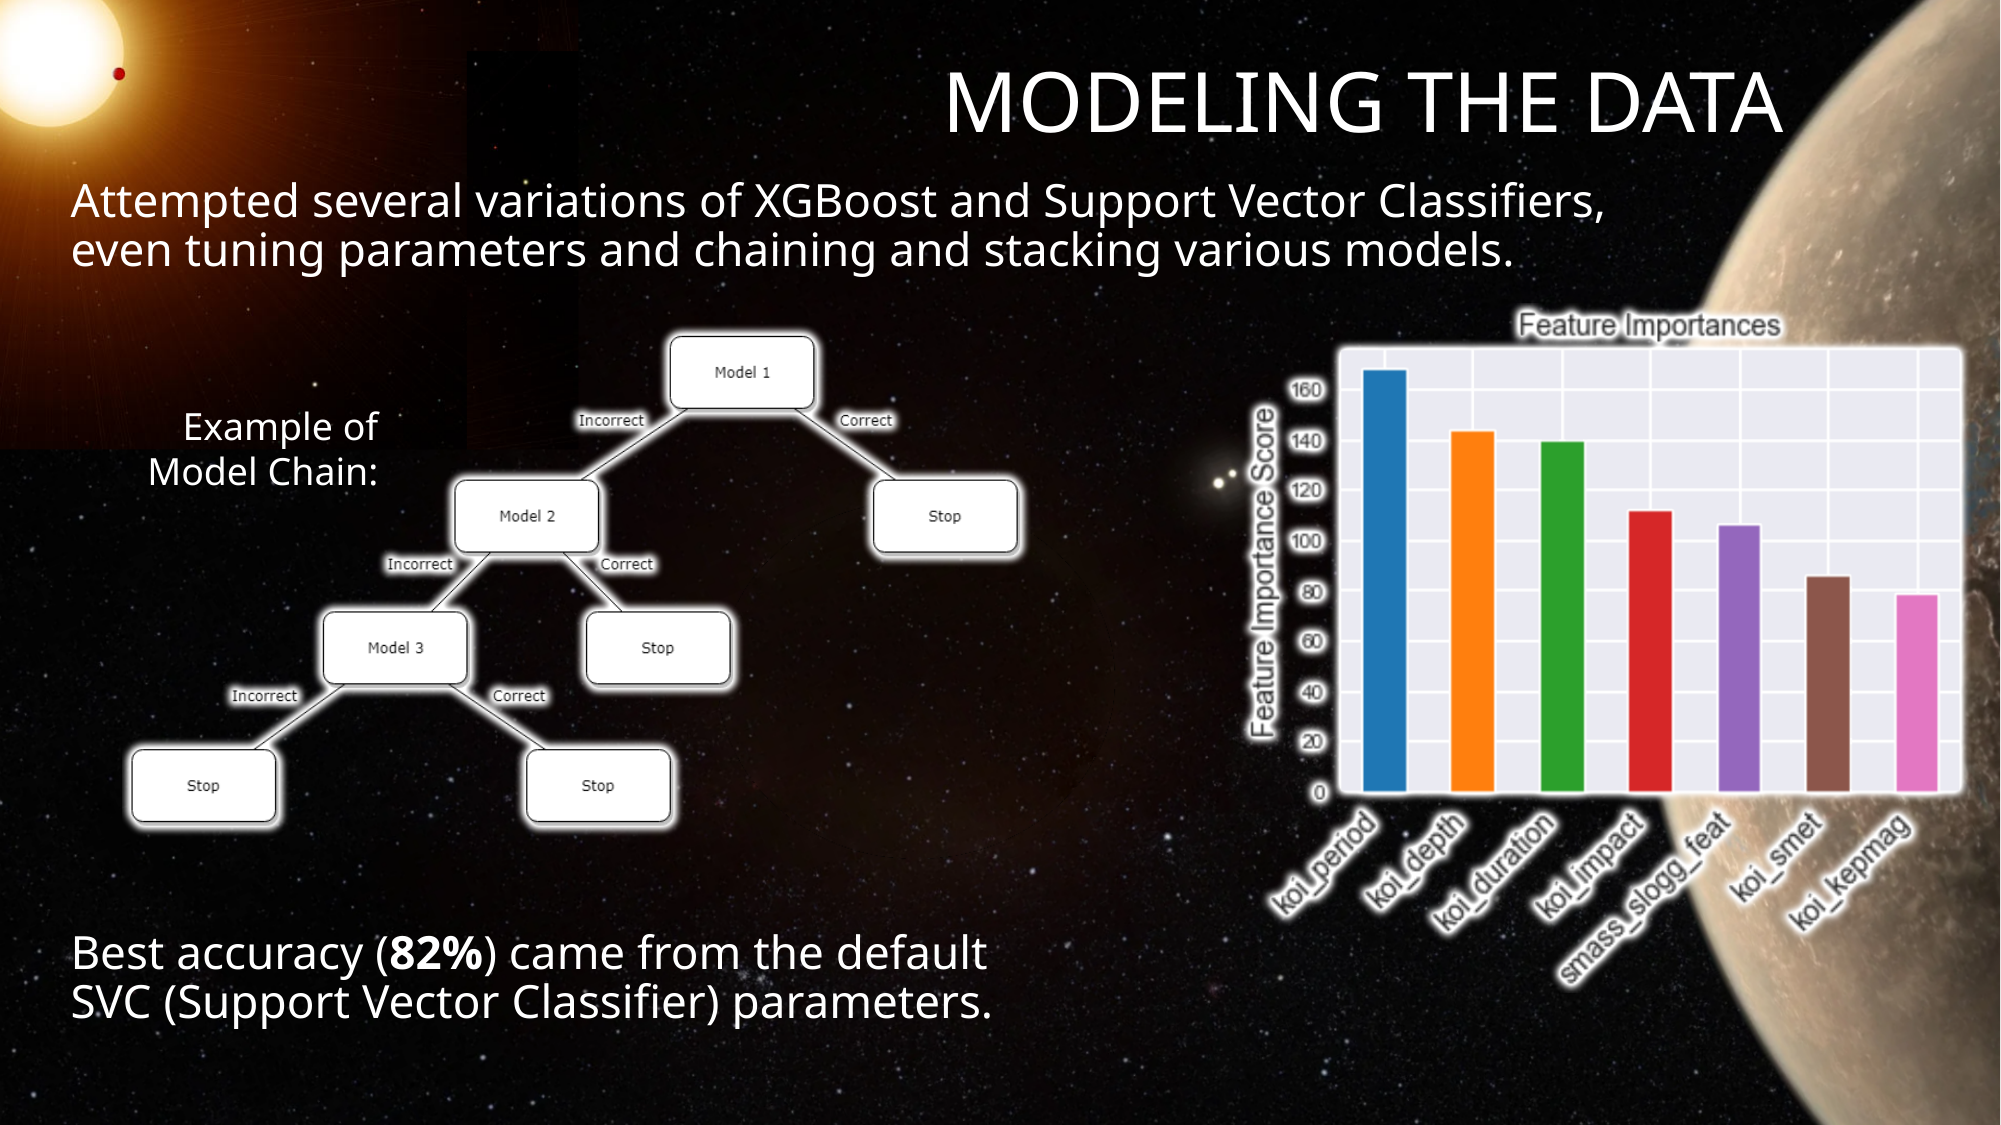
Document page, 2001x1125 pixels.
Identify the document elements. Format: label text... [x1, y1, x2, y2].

picture [0, 0, 2001, 1125]
list Attempted several variations of XGBoost and Support Vector Classifiers, even tuning parameters and chaining and stacking various models. Best accuracy (82%) came from the default SVC (Support Vector Classifier) parameters. [55, 170, 1706, 1100]
title Modeling the Data [827, 0, 1799, 213]
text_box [122, 324, 1031, 839]
